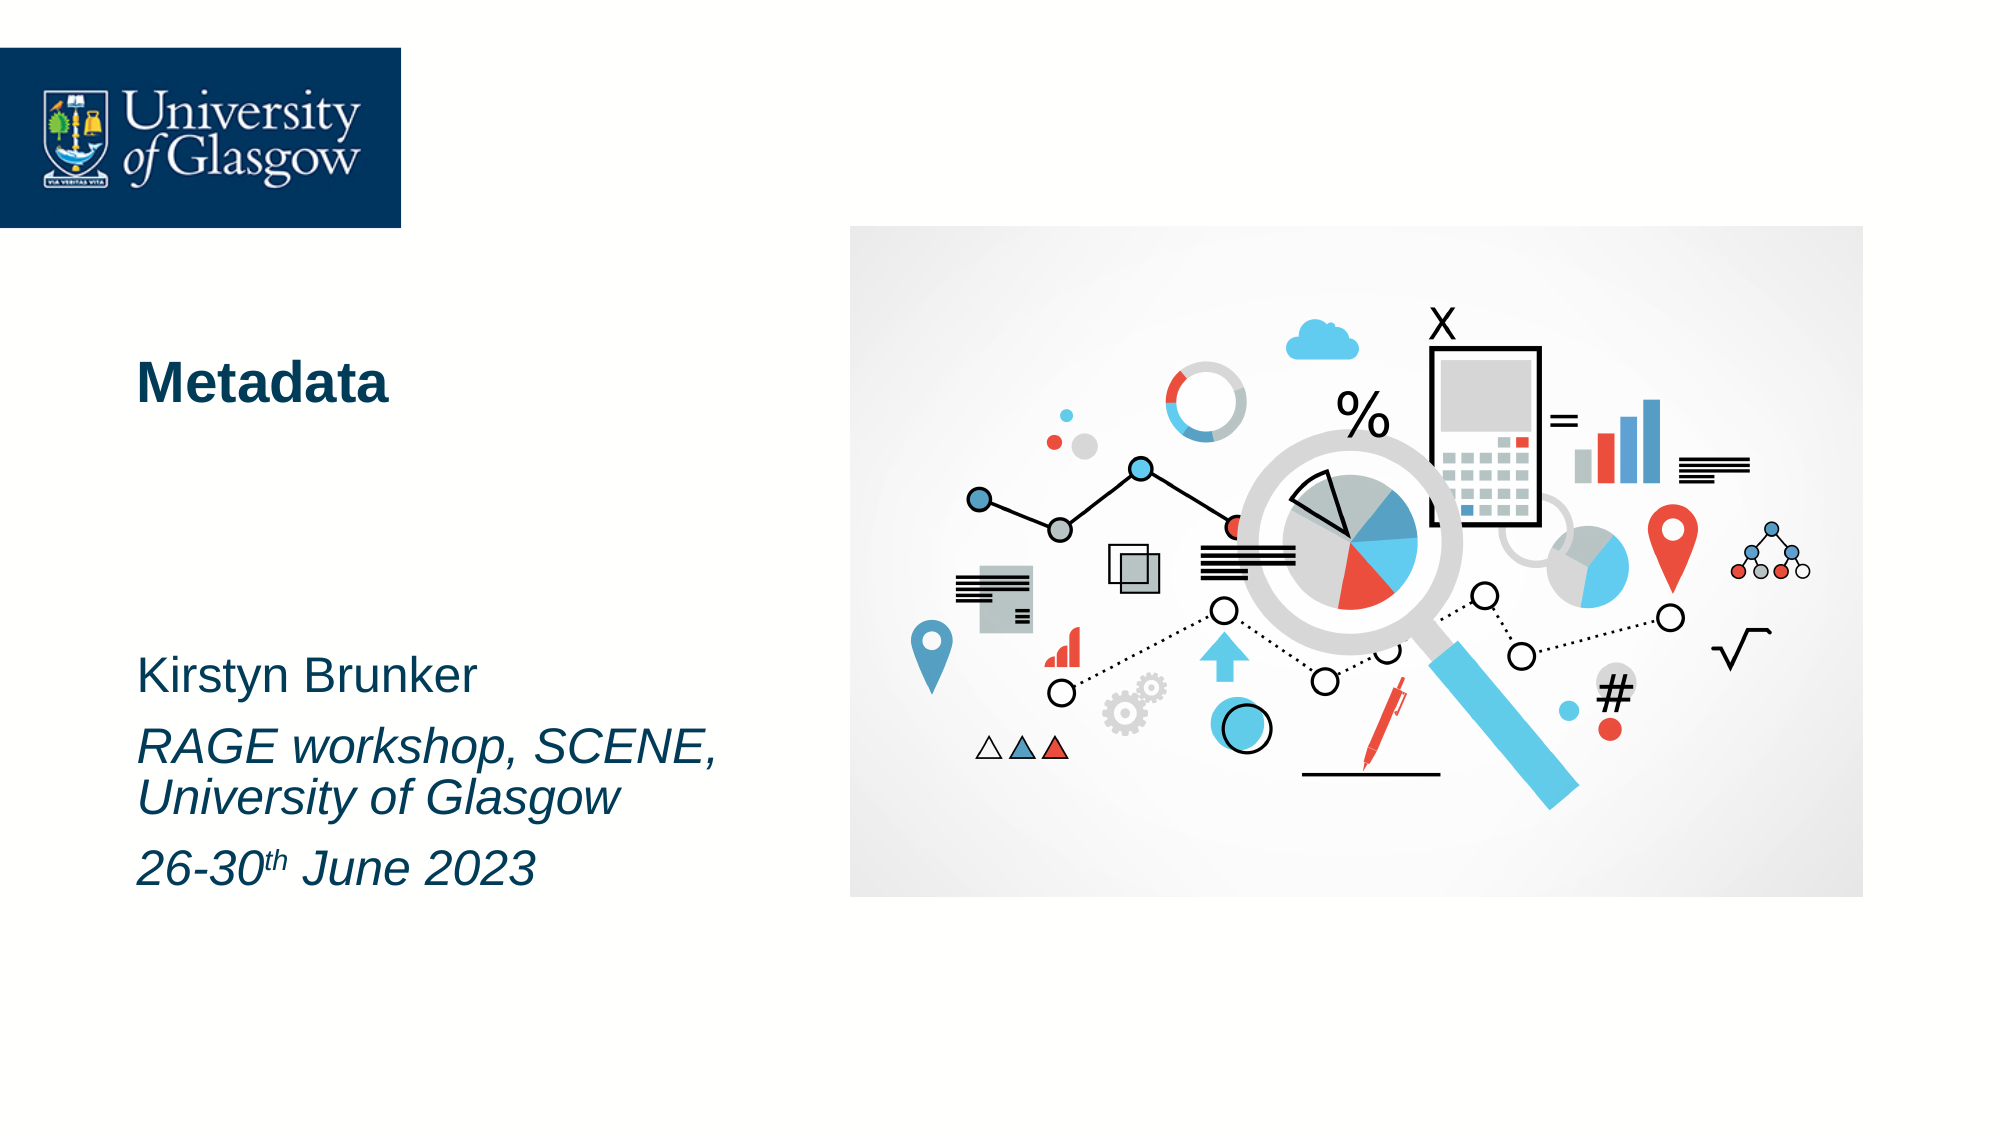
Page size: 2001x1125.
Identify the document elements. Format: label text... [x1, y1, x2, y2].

list Kirstyn Brunker RAGE workshop, SCENE, University of Glasgow 26-30th June 2023 [121, 645, 783, 963]
title Metadata [121, 348, 783, 611]
picture [0, 0, 2000, 1125]
